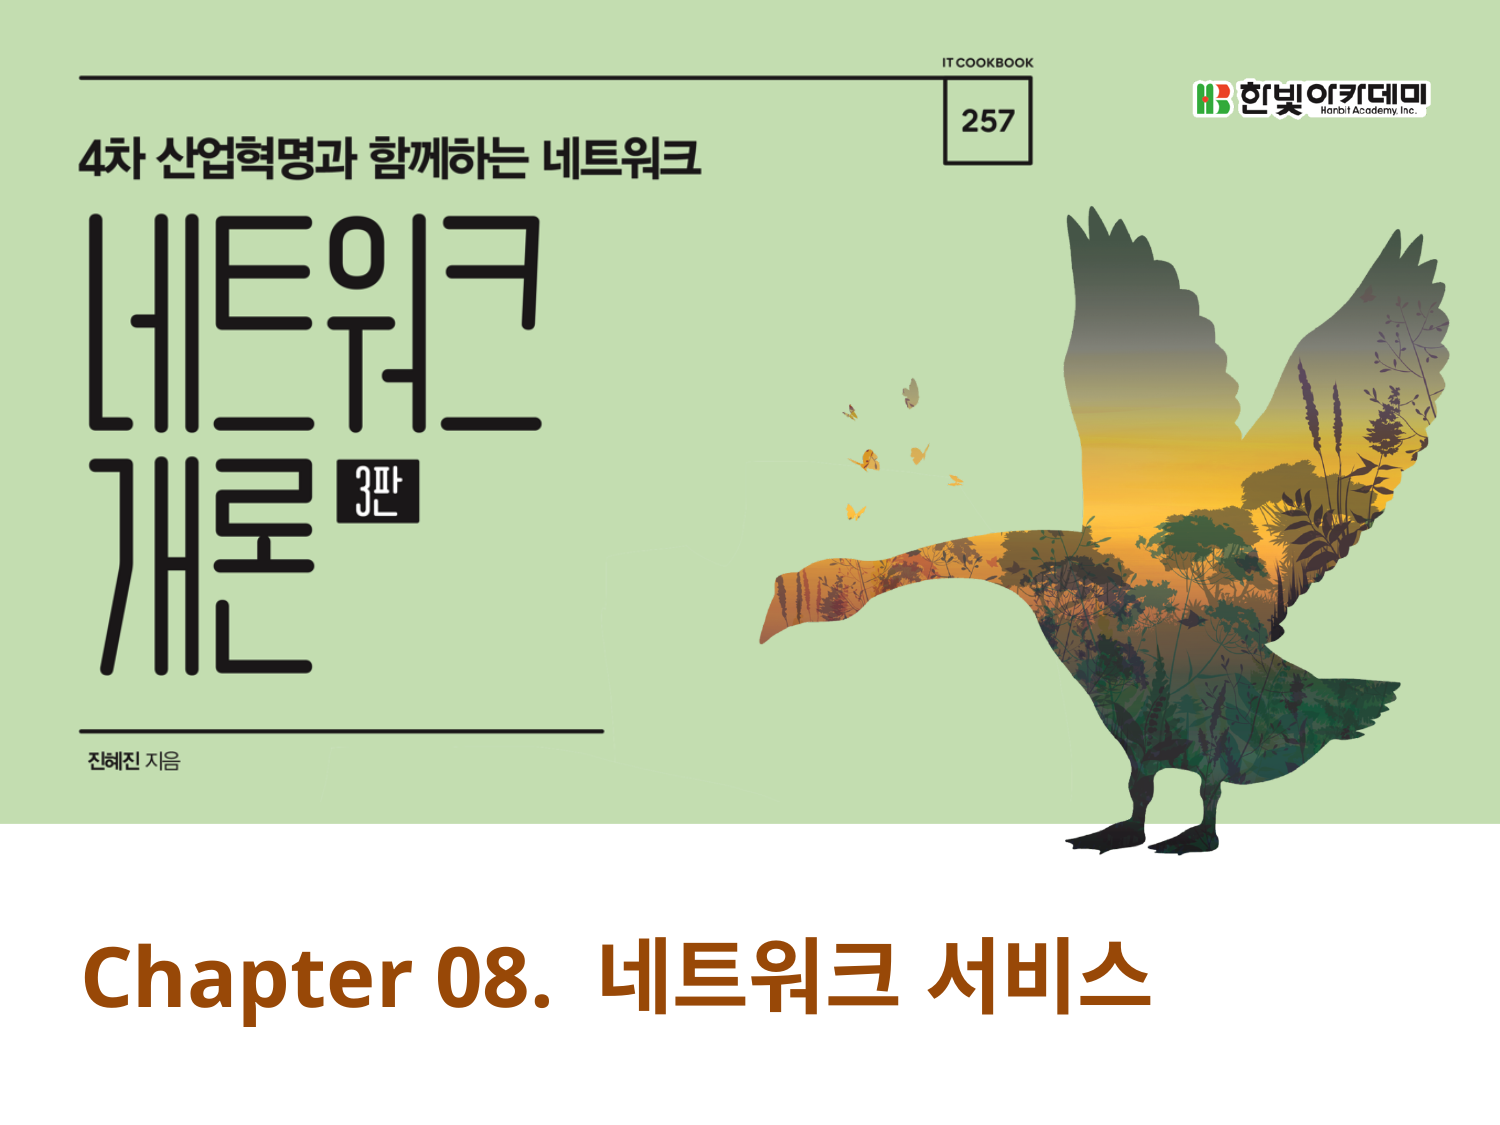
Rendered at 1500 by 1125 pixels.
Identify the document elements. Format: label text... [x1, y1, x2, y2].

picture [0, 0, 1500, 858]
title Chapter 08. 네트워크 서비스 [64, 865, 1404, 1083]
